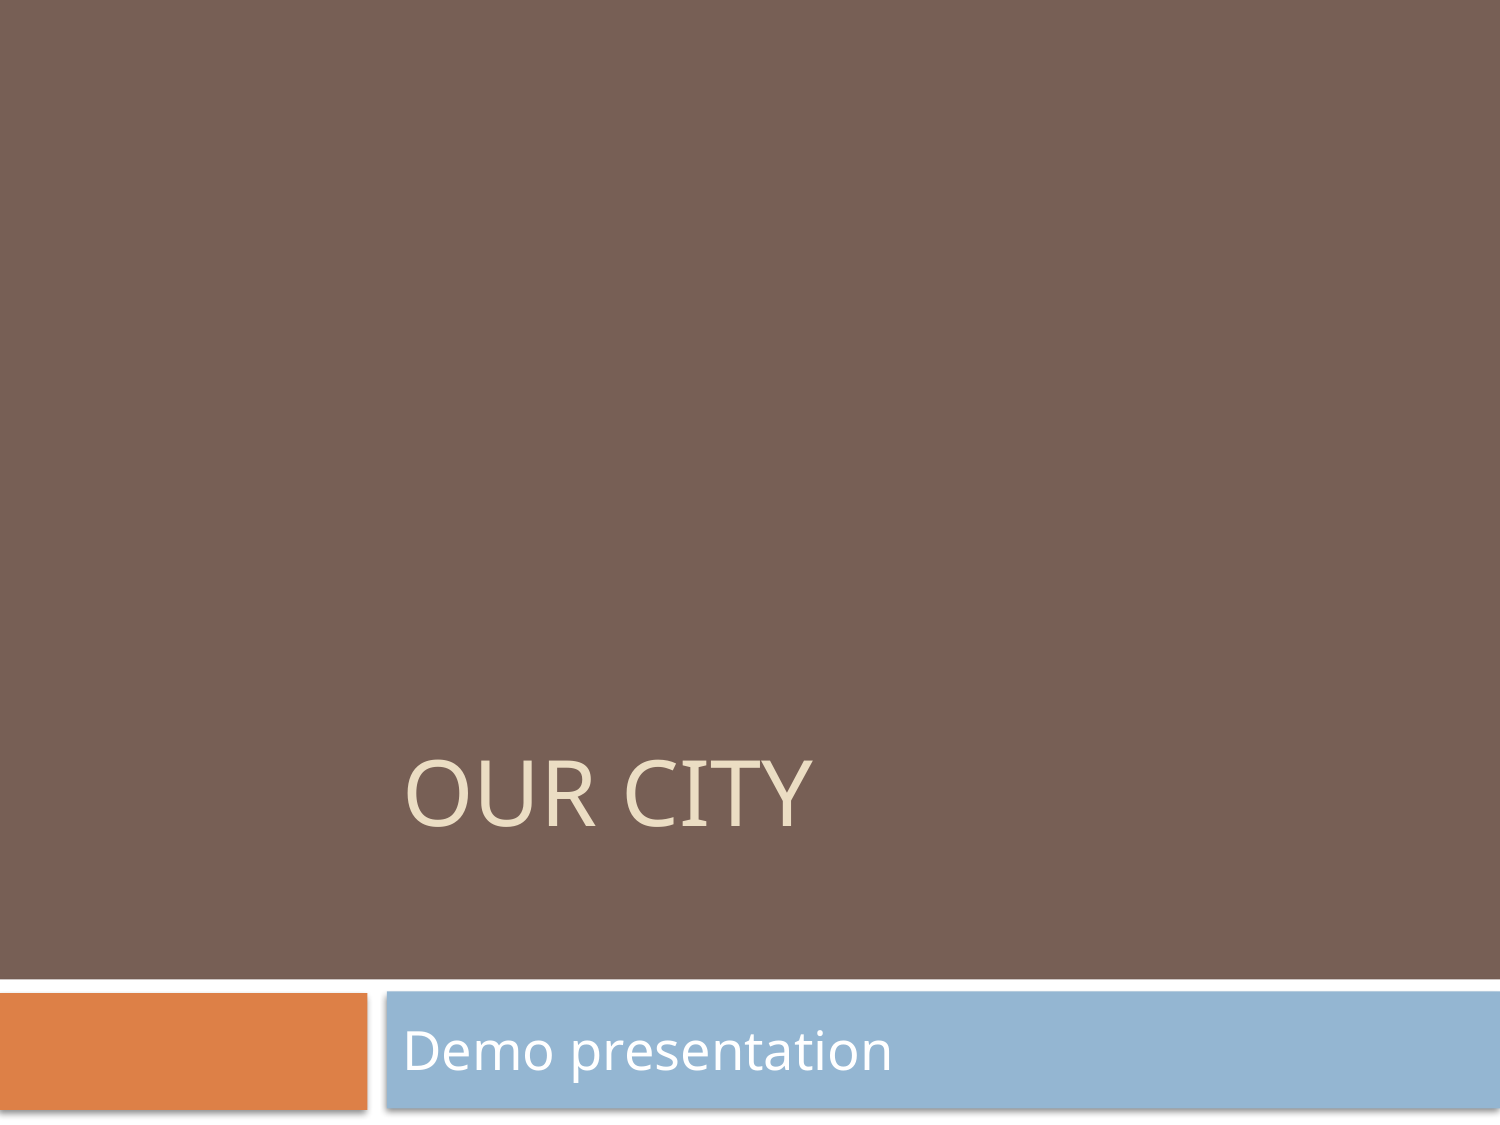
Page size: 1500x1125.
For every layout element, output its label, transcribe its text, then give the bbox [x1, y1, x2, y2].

subtitle Demo presentation [387, 992, 1488, 1105]
title Our CitY [387, 662, 1450, 963]
